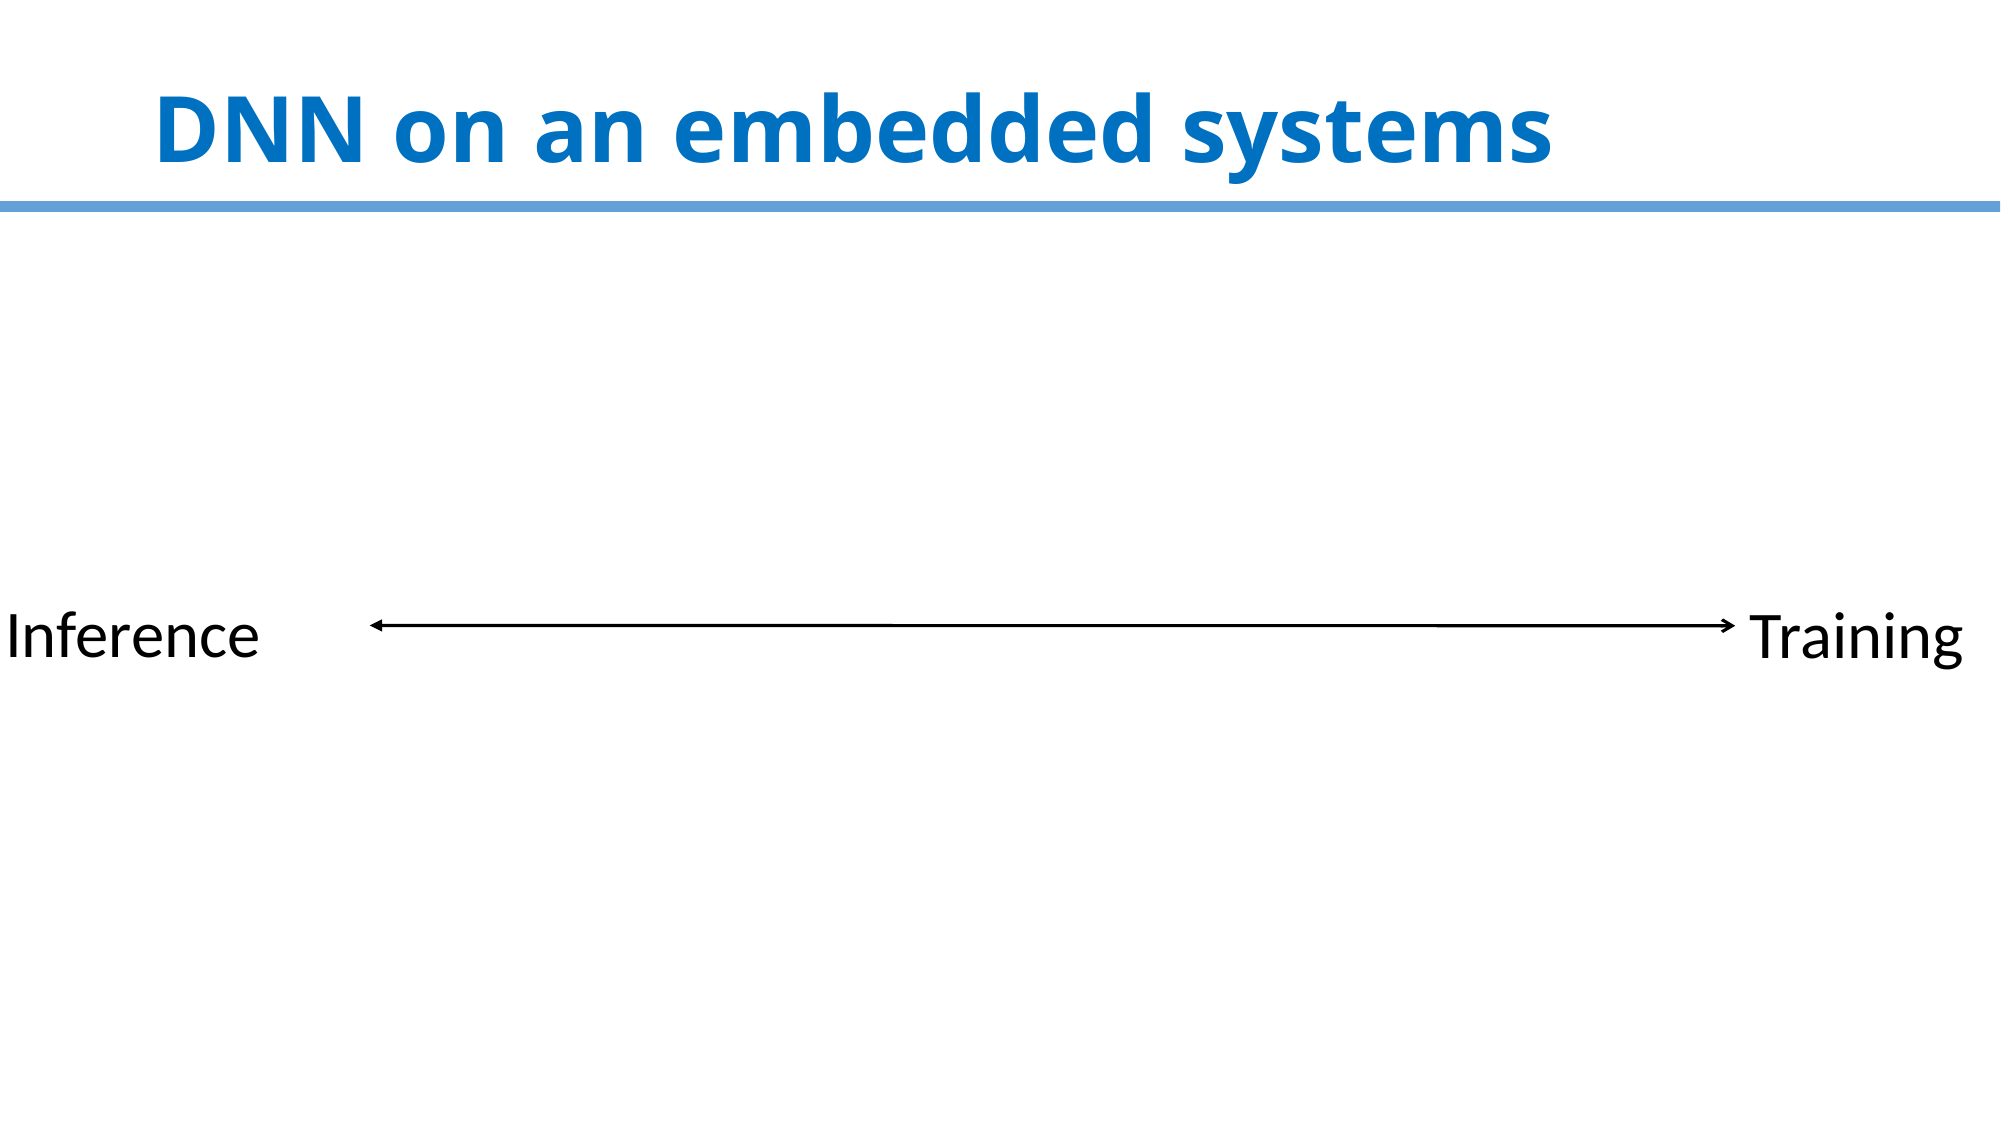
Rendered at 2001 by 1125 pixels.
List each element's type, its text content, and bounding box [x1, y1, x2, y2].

title DNN on an embedded systems [137, 59, 1863, 207]
text_box Training [1735, 584, 2000, 668]
text_box Inference [0, 583, 370, 667]
